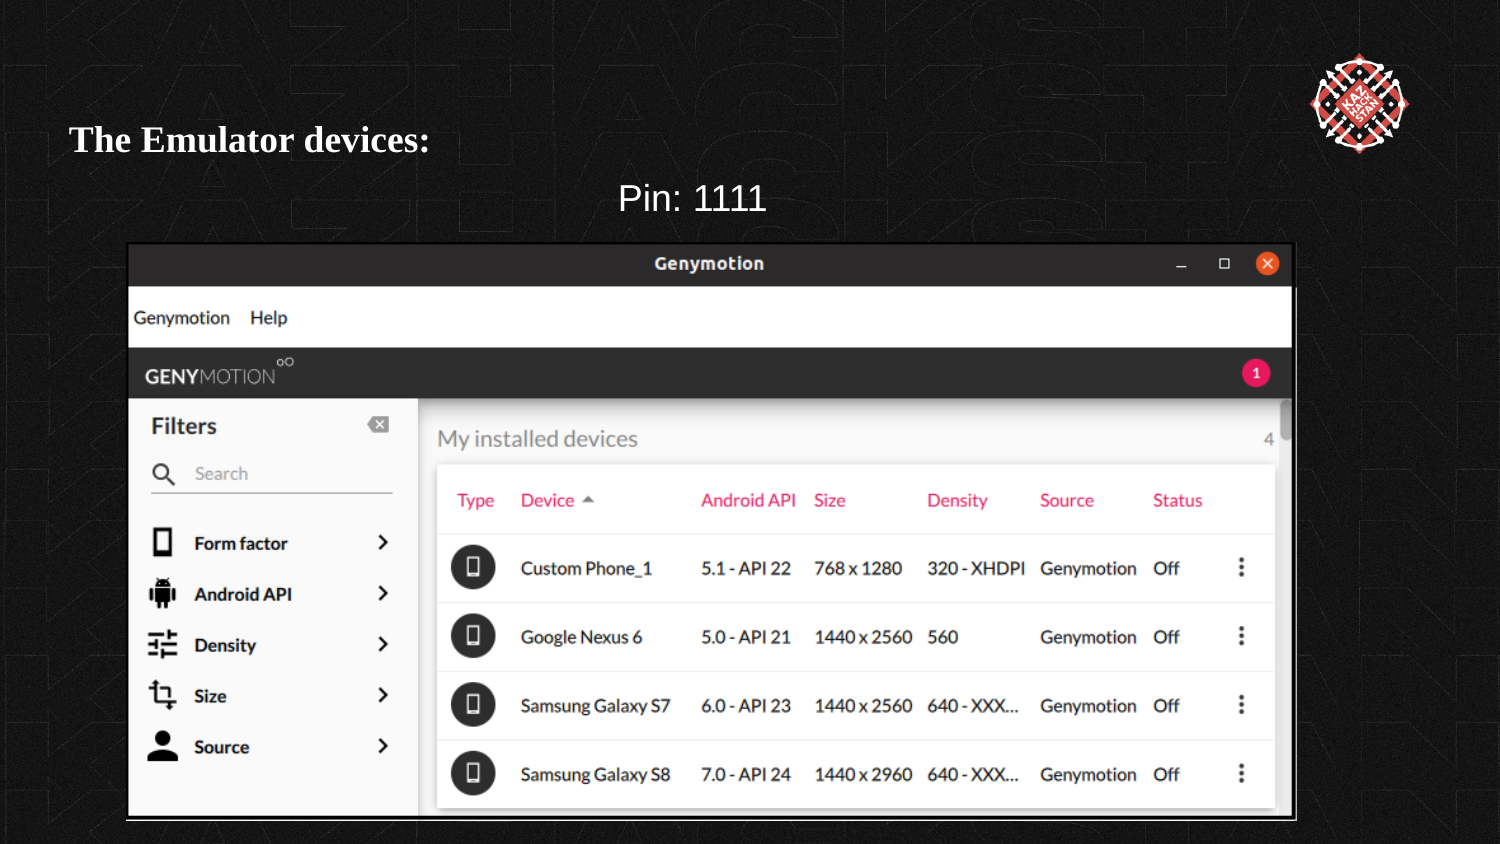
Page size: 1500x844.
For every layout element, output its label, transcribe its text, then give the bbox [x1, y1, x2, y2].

text_box The Emulator devices: [52, 23, 447, 168]
picture [0, 0, 1500, 844]
text_box Pin: 1111 [603, 166, 897, 227]
